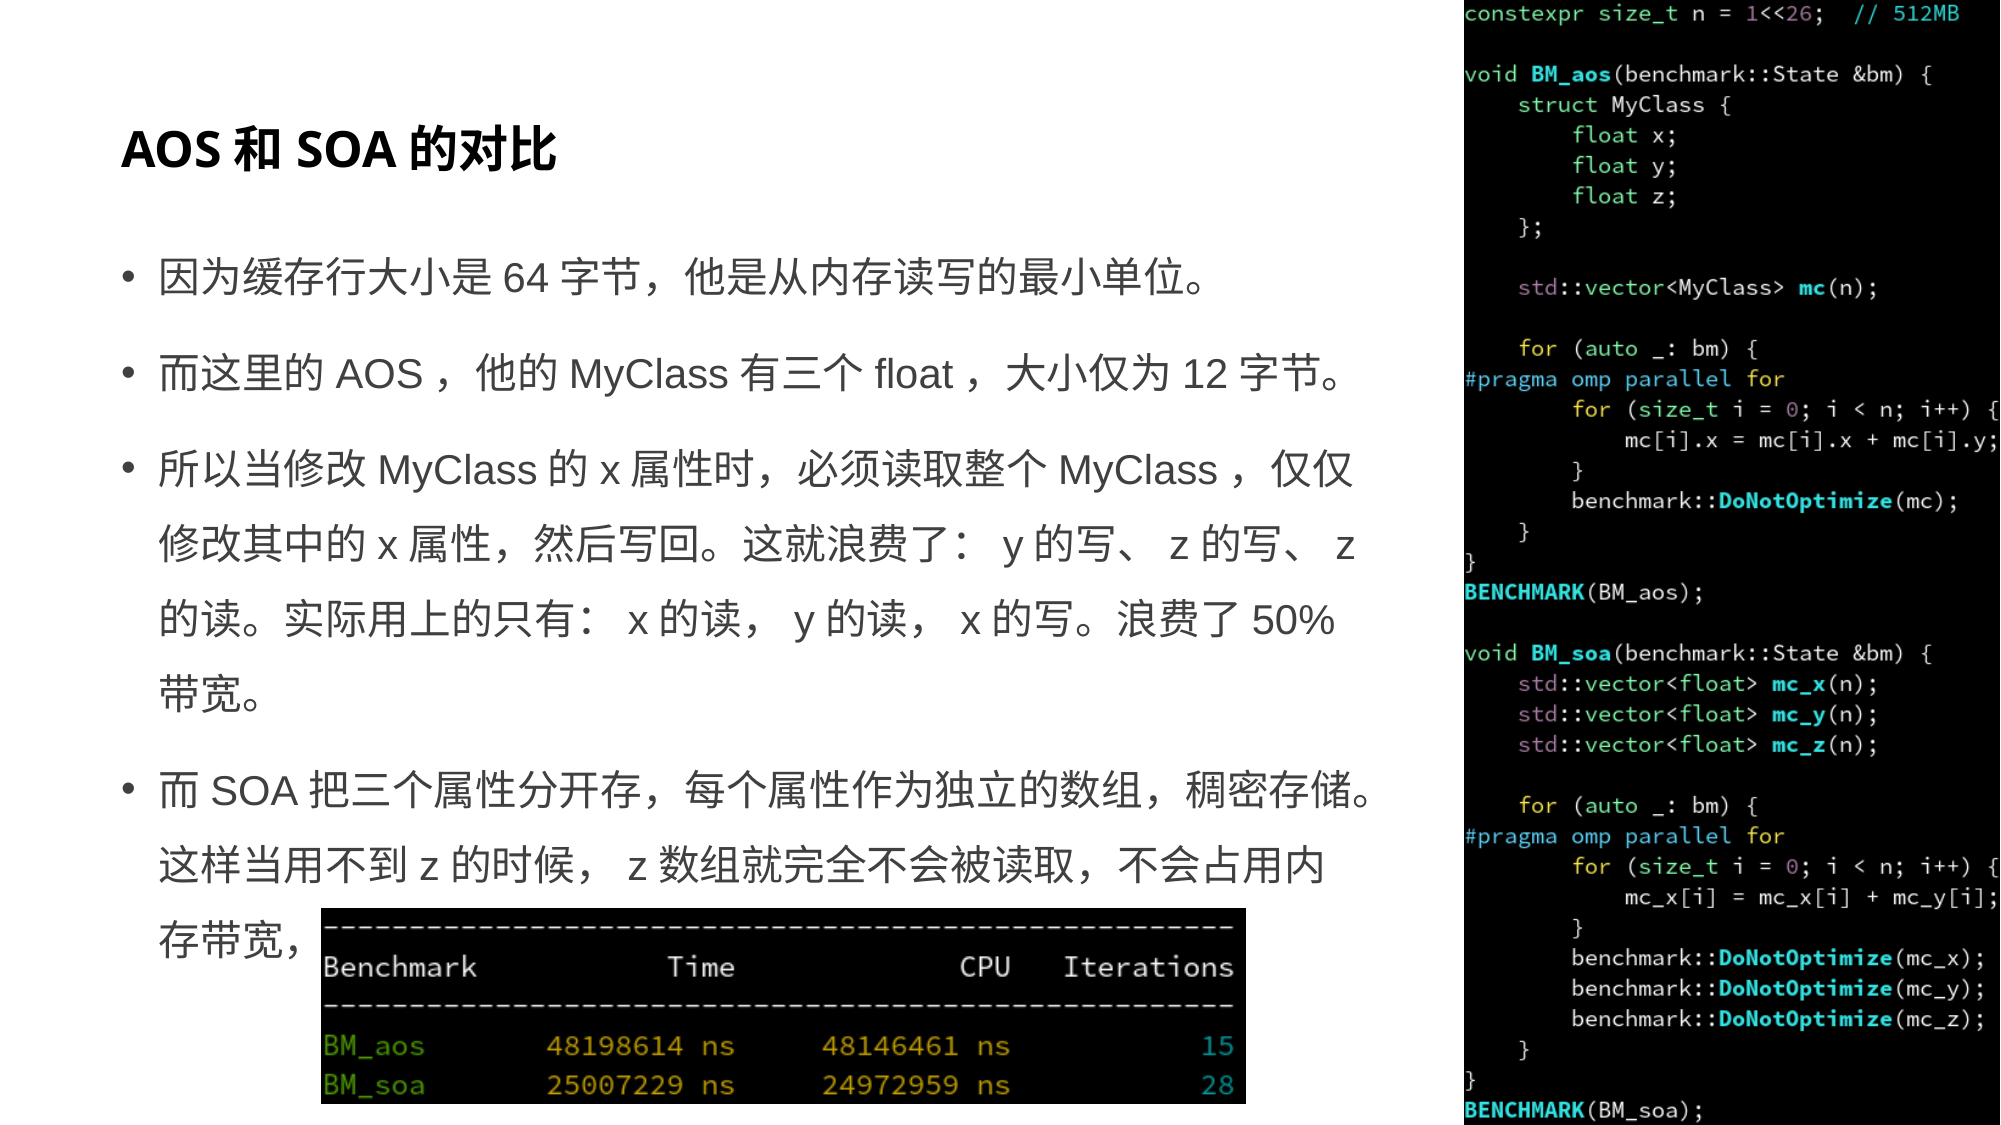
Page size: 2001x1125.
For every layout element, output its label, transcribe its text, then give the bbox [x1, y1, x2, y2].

picture [321, 908, 1246, 1104]
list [1464, 0, 2000, 1125]
list 因为缓存行大小是64字节，他是从内存读写的最小单位。 而这里的AOS，他的MyClass有三个float，大小仅为12字节。 所以当修改MyClass的x属性时，必须读取整个MyClass，仅仅修改其中的x属性，然后写回。这就浪费了：y的写、z的写、z的读。实际用上的只有：x的读，y的读，x的写。浪费了50%带宽。 而SOA把三个属性分开存，每个属性作为独立的数组，稠密存储。这样当用不到z的时候，z数组就完全不会被读取，不会占用内存带宽，从而带宽利用率是100%，因此比AOS快了2倍。 [106, 218, 1381, 933]
title AOS和SOA的对比 [106, 42, 1464, 260]
